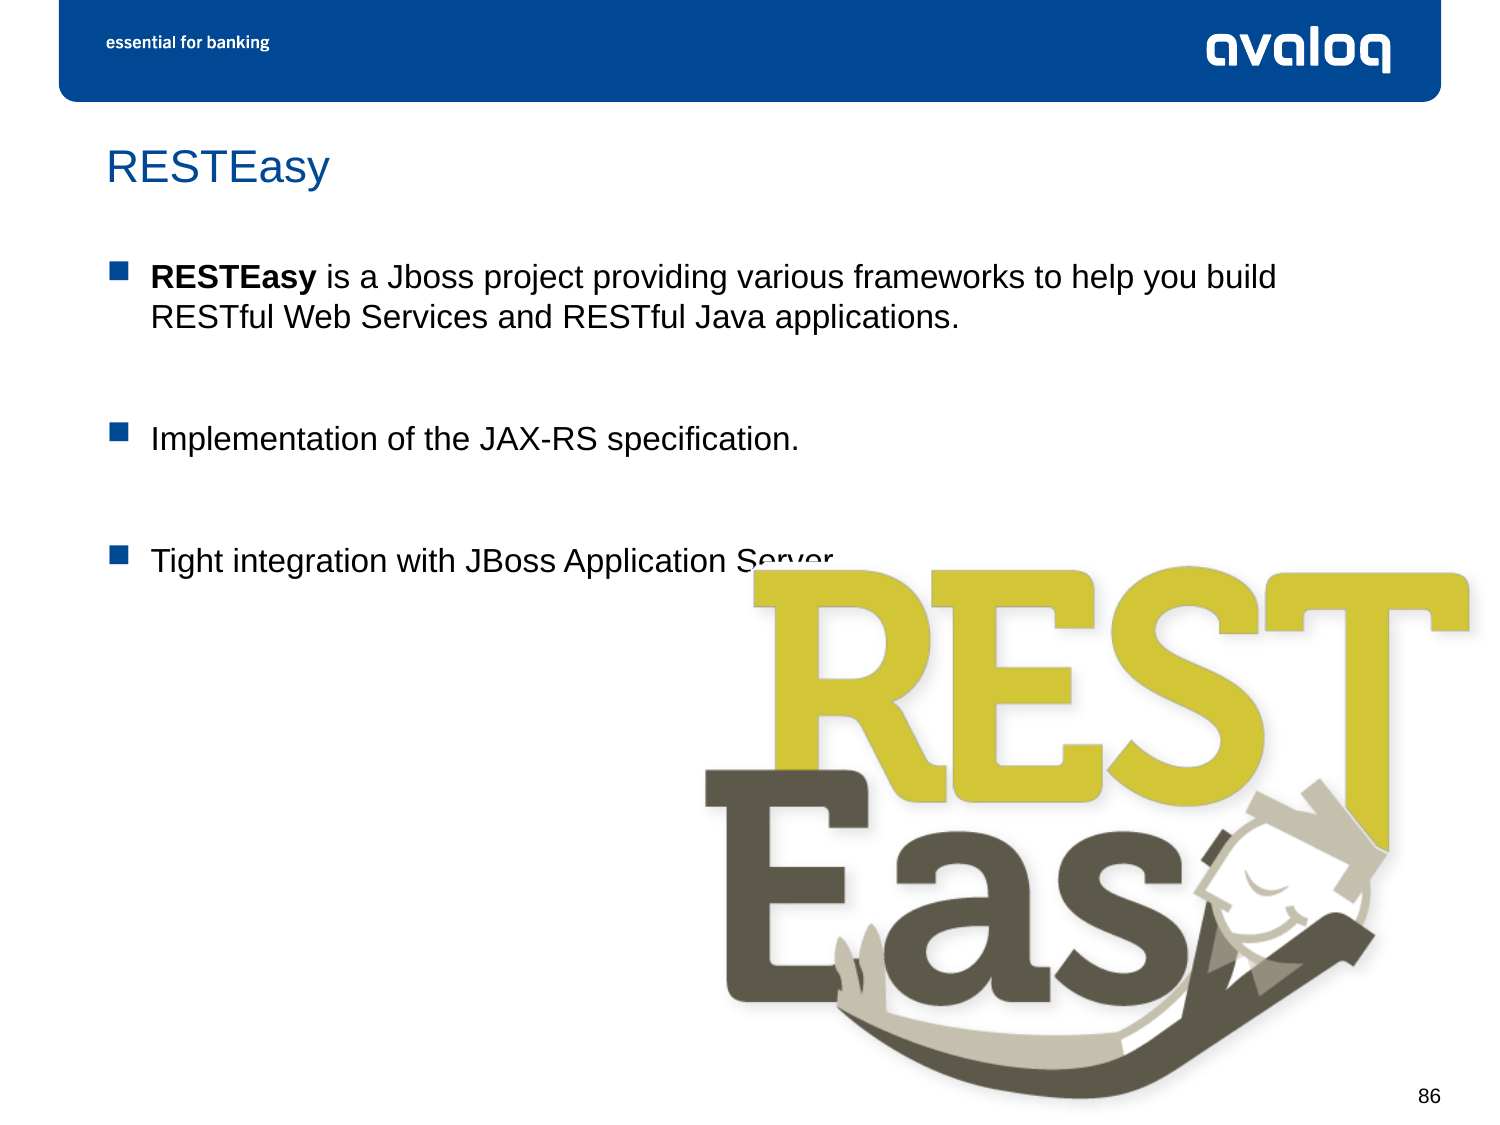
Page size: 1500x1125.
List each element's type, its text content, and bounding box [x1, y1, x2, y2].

picture [691, 554, 1495, 1125]
title RESTEasy [105, 142, 1394, 215]
list RESTEasy is a Jboss project providing various frameworks to help you build RESTful Web Services and RESTful Java applications. Implementation of the JAX-RS specification. Tight integration with JBoss Application Server. [105, 255, 1394, 1042]
